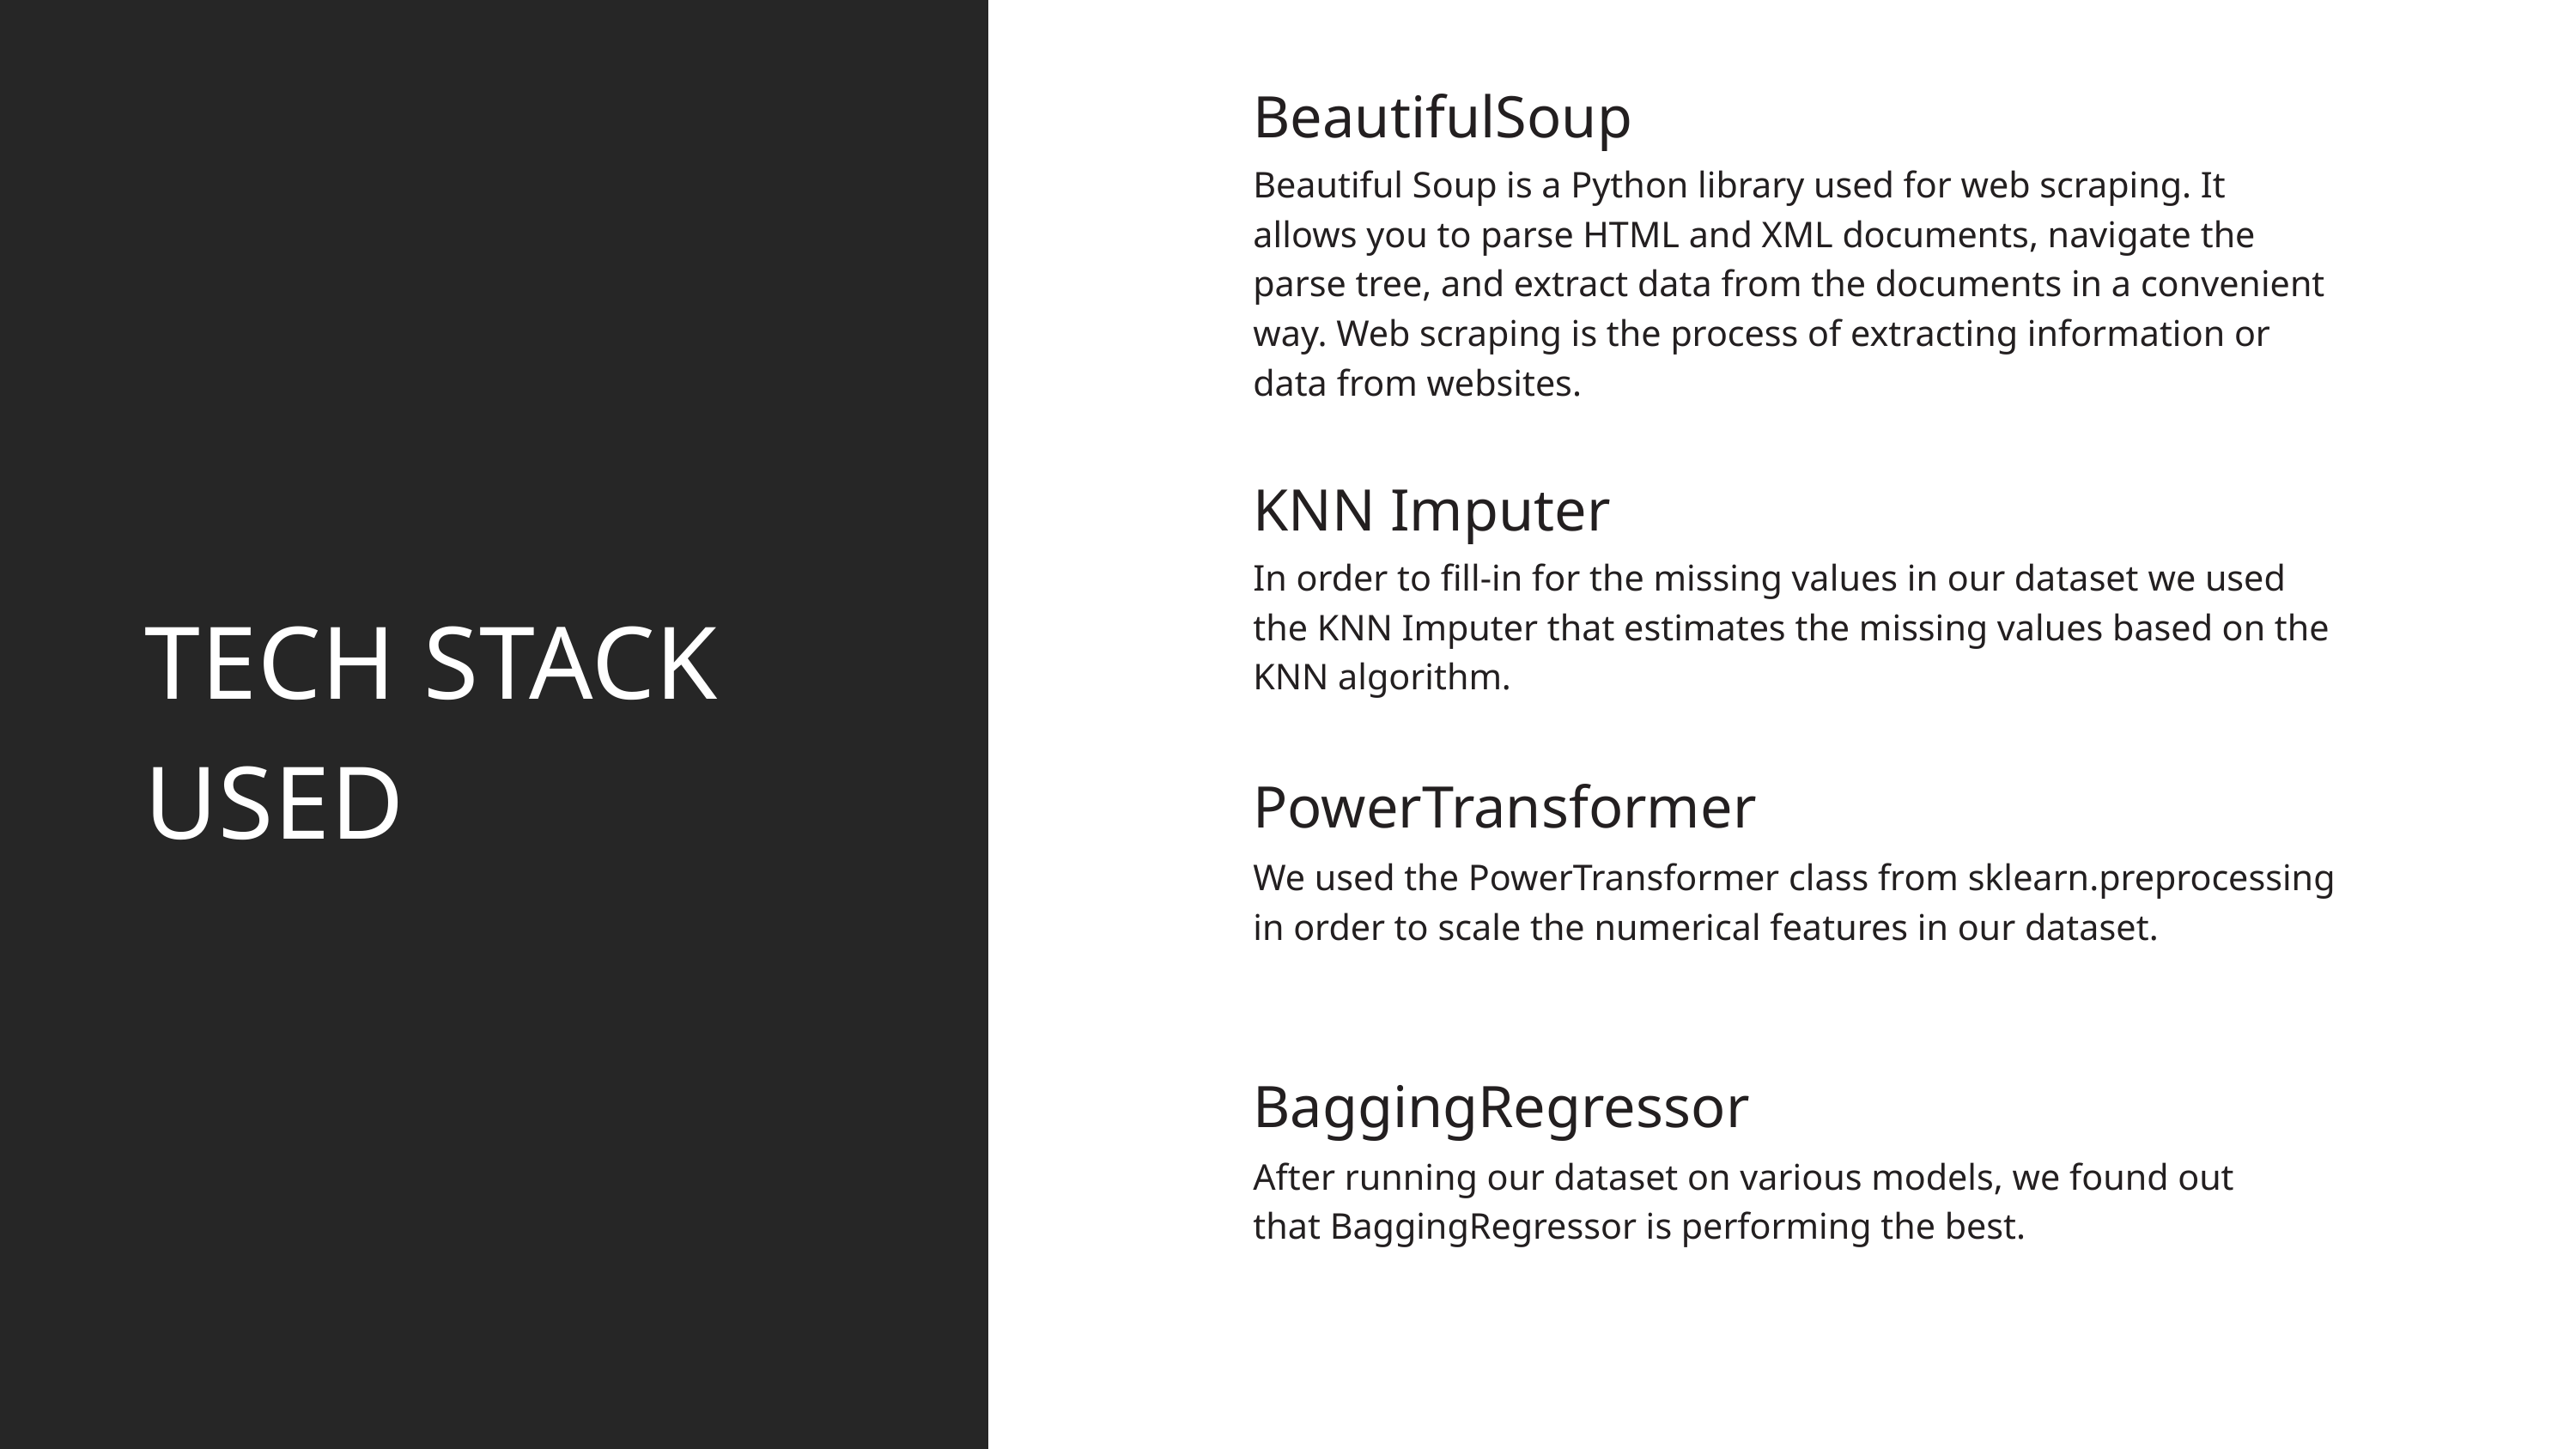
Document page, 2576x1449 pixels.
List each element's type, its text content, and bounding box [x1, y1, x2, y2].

text_box BaggingRegressor [1253, 1058, 2338, 1139]
text_box In order to fill-in for the missing values in our dataset we used the KNN Imputer that estimates the missing values based on the KNN algorithm. [1253, 549, 2338, 698]
text_box Beautiful Soup is a Python library used for web scraping. It allows you to parse HTML and XML documents, navigate the parse tree, and extract data from the documents in a convenient way. Web scraping is the process of extracting information or data from websites. [1253, 155, 2338, 403]
text_box PowerTransformer [1253, 759, 2338, 840]
text_box KNN Imputer [1253, 462, 2338, 543]
text_box After running our dataset on various models, we found out that BaggingRegressor is performing the best. [1253, 1148, 2304, 1346]
text_box We used the PowerTransformer class from sklearn.preprocessing in order to scale the numerical features in our dataset. [1253, 848, 2338, 948]
text_box BeautifulSoup [1253, 69, 2338, 149]
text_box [0, 0, 989, 1449]
